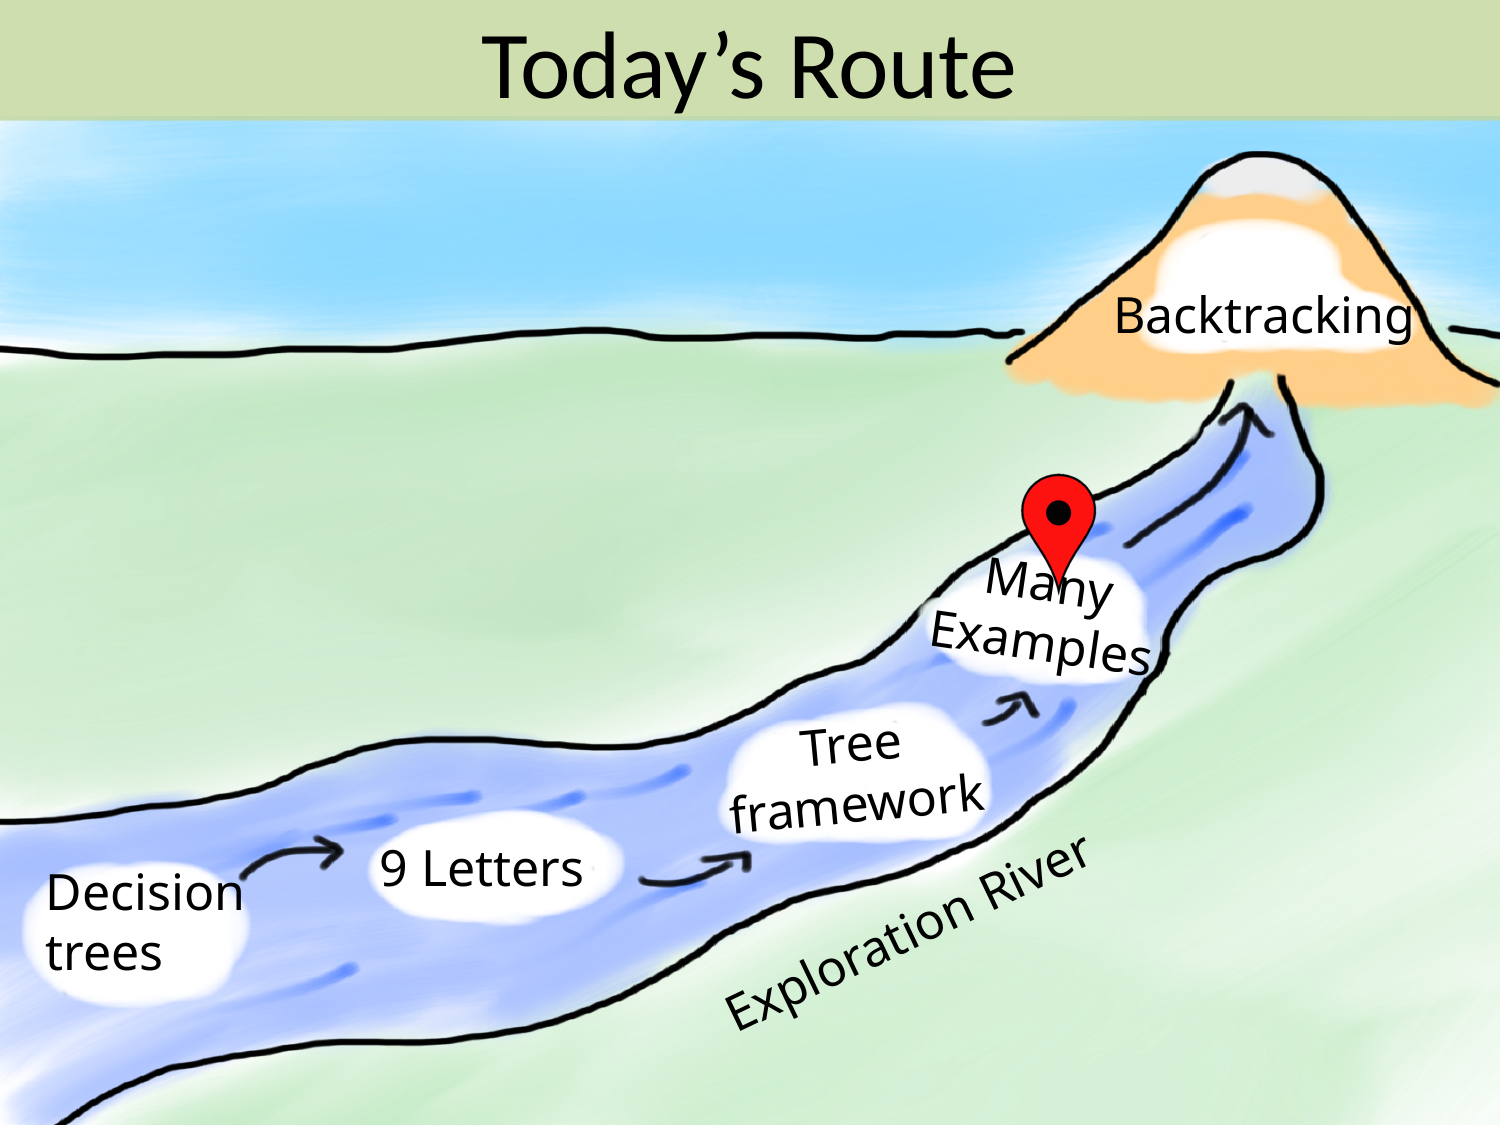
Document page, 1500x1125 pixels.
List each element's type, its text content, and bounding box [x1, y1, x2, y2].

picture [0, 78, 1500, 1125]
text_box Today’s Route [0, 0, 1500, 77]
